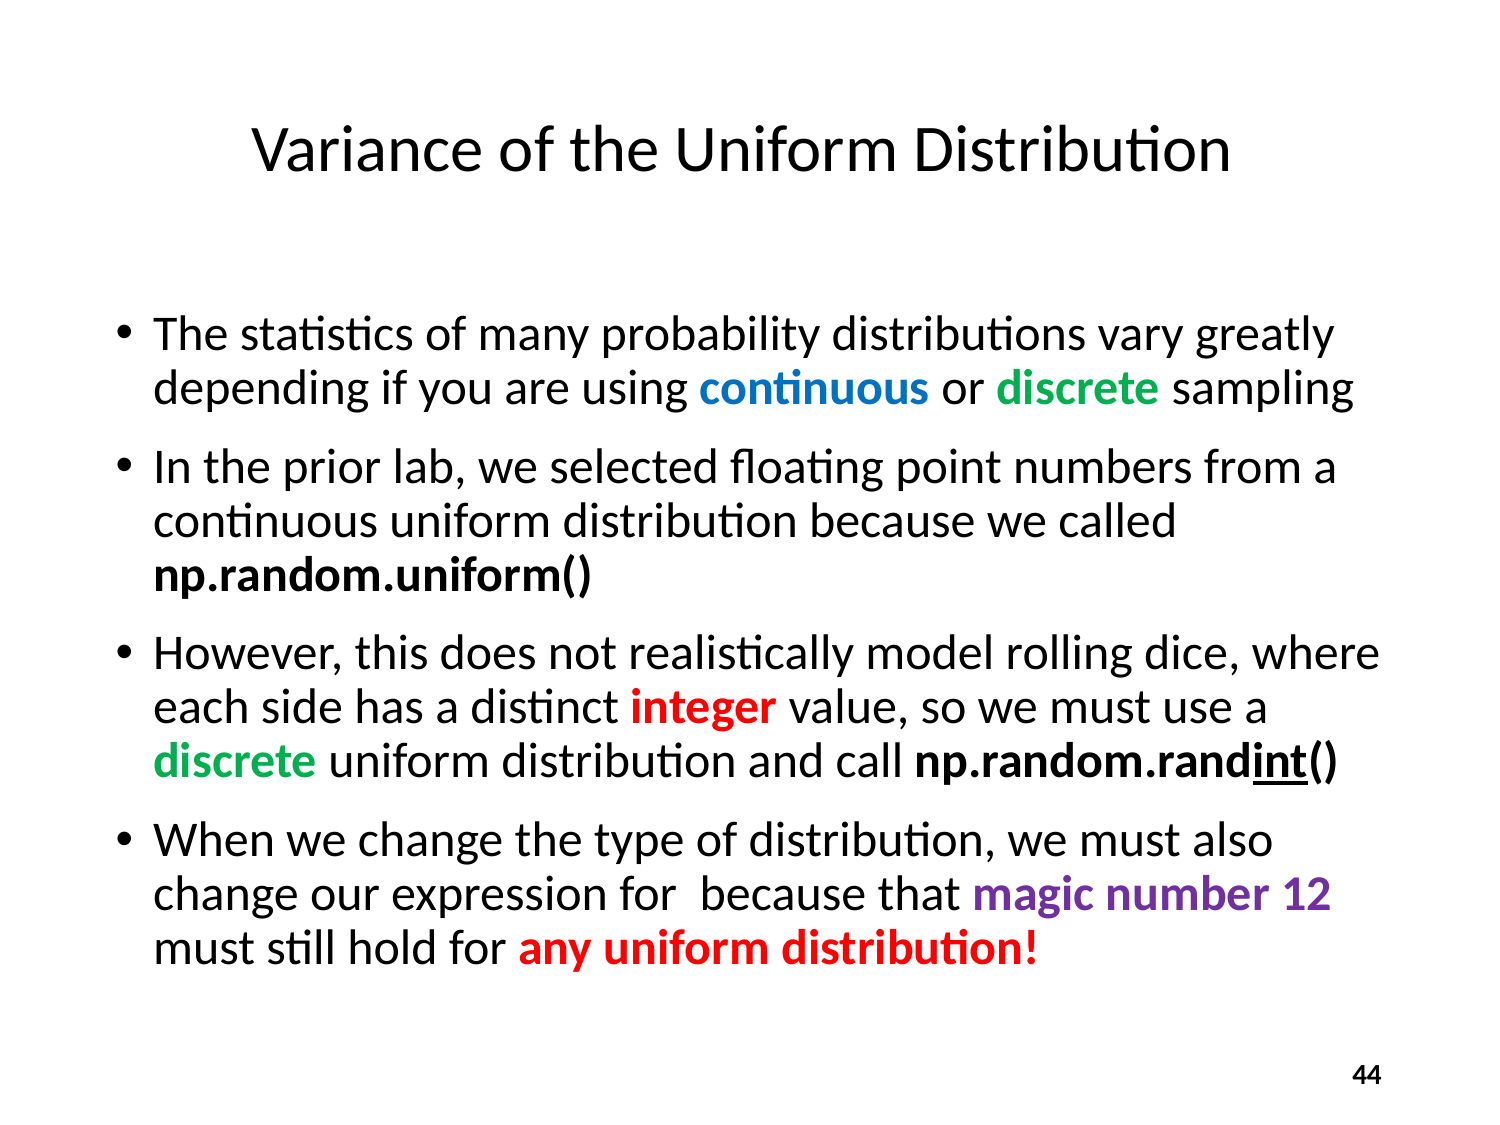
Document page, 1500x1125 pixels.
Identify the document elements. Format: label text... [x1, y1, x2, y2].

slide_number 44 [1059, 1042, 1397, 1103]
title Variance of the Uniform Distribution [103, 59, 1397, 241]
